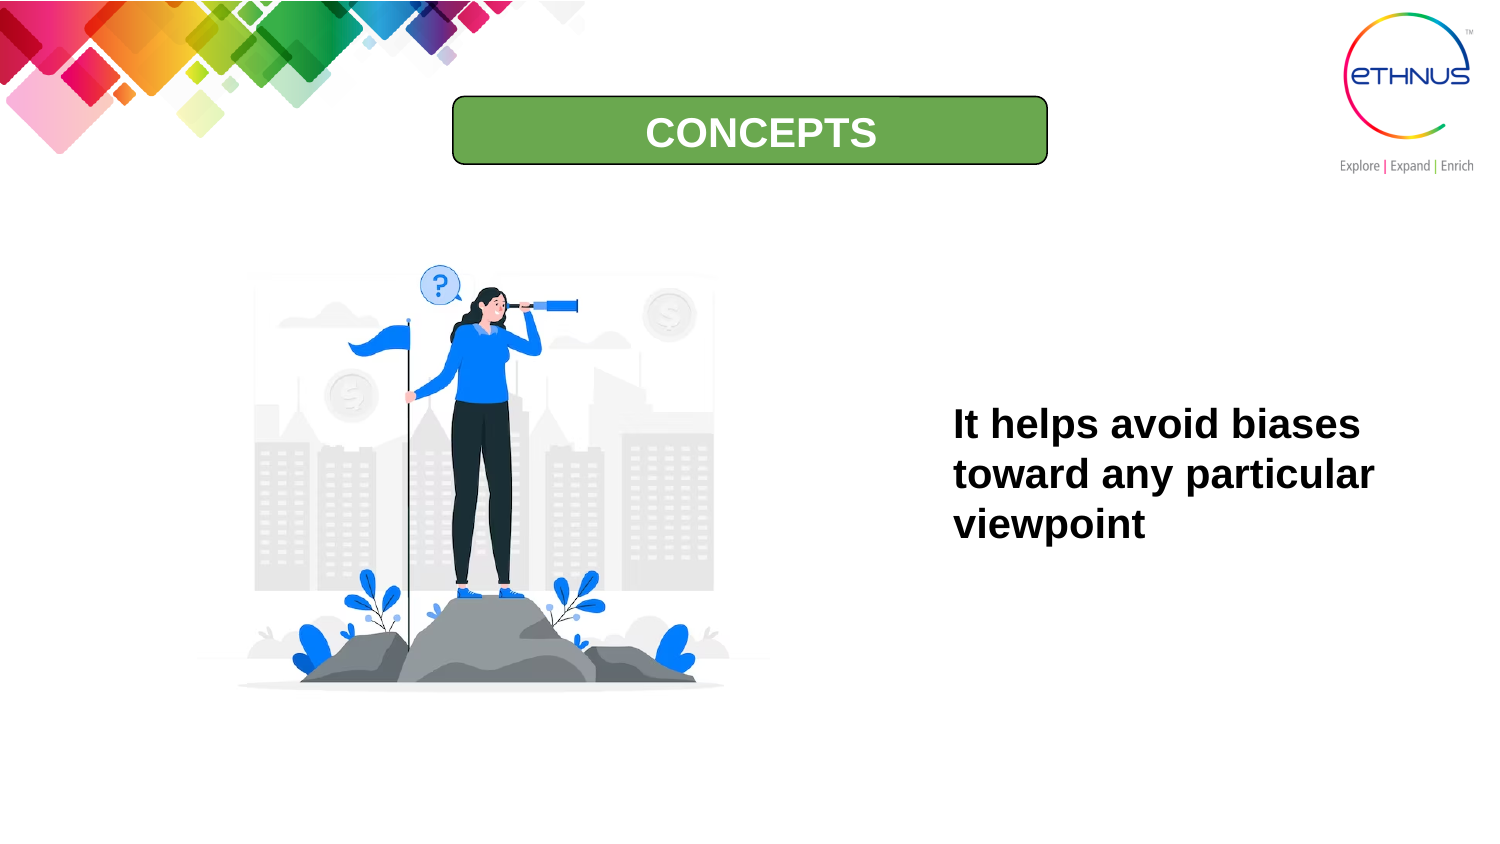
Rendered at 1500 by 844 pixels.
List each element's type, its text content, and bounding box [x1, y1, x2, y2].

text_box CONCEPTS [459, 96, 1048, 165]
picture [197, 188, 770, 761]
picture [0, 1, 585, 154]
text_box It helps avoid biases toward any particular viewpoint [938, 381, 1429, 562]
picture [1327, 0, 1500, 182]
